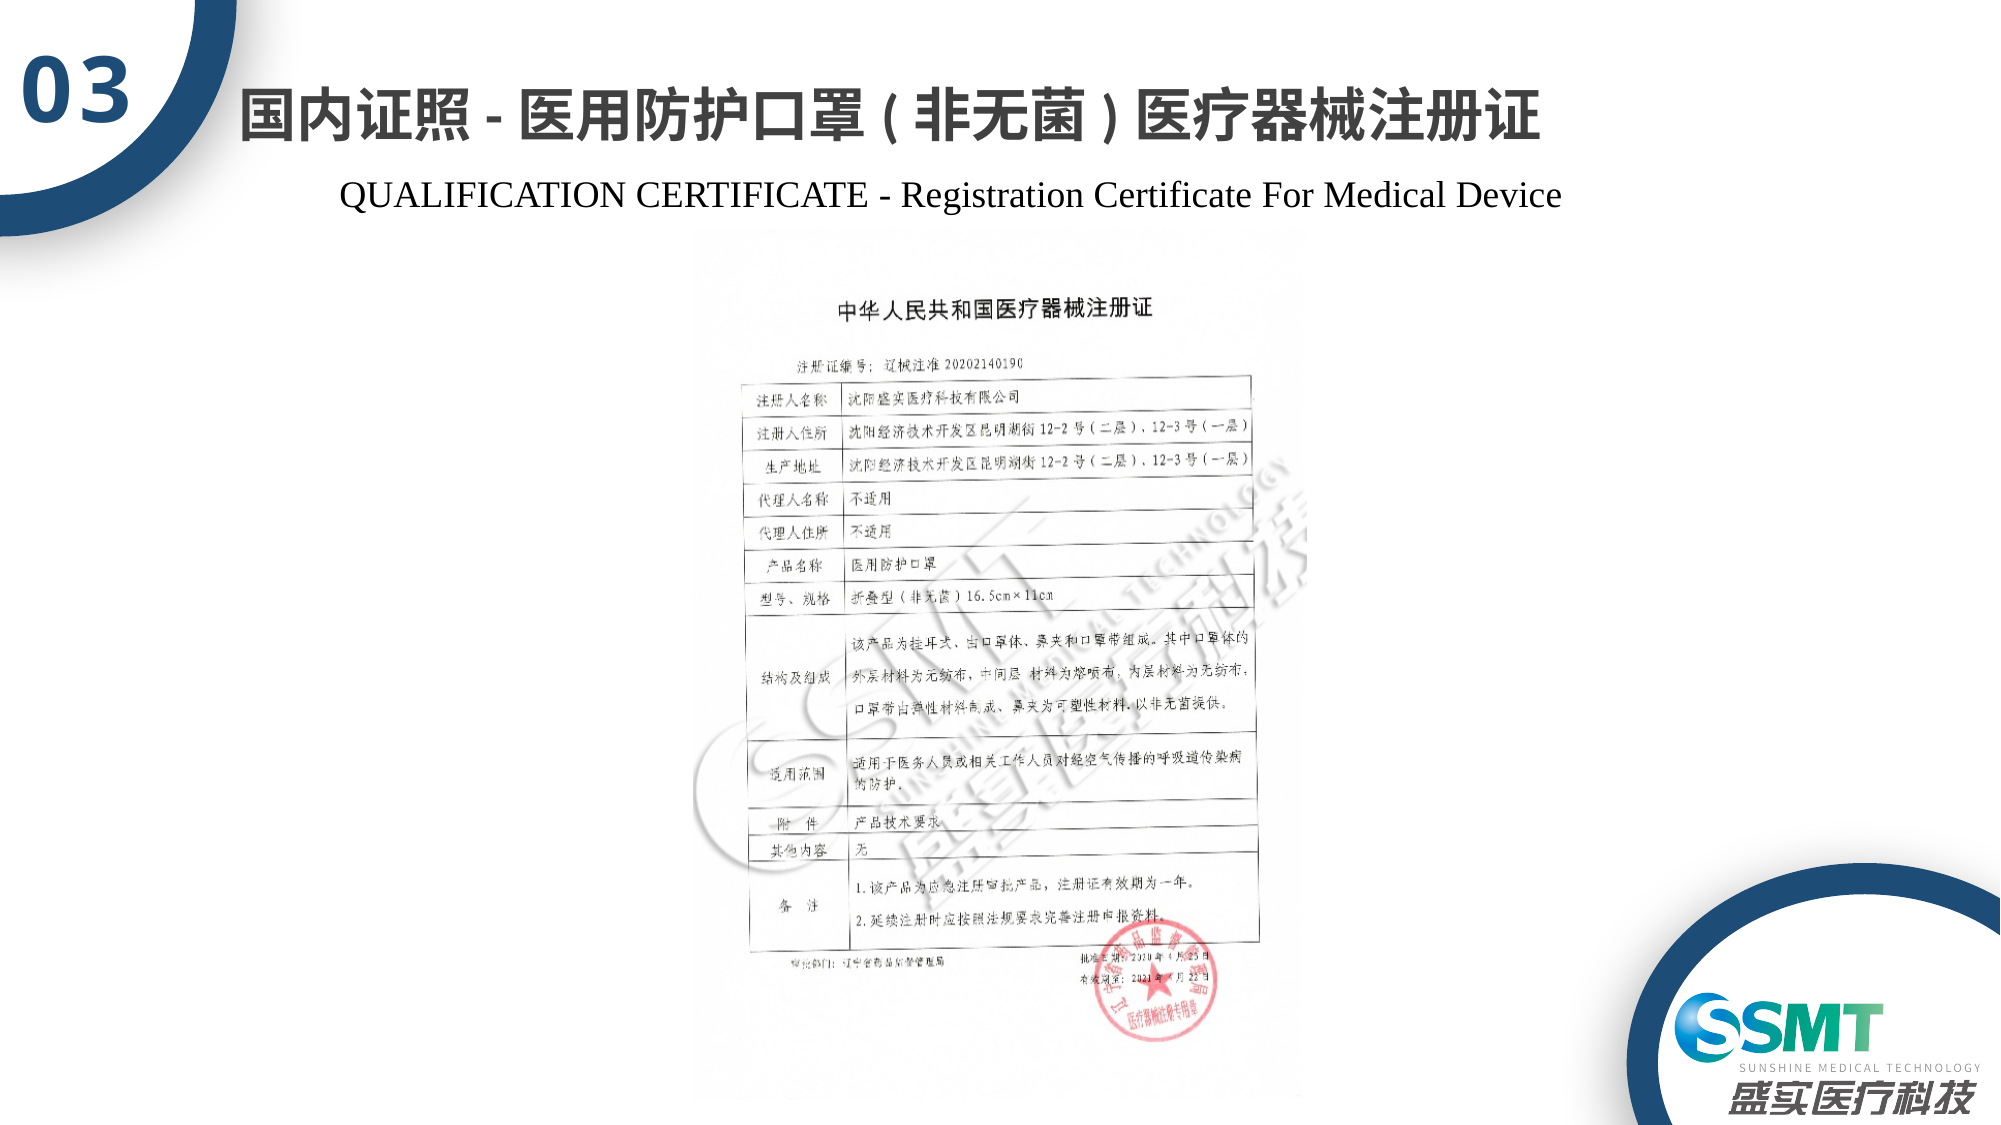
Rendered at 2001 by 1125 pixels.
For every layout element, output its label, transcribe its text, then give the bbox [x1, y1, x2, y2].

picture [693, 228, 1307, 1100]
text_box 03 [0, 22, 153, 148]
text_box QUALIFICATION CERTIFICATE - Registration Certificate For Medical Device [324, 162, 1744, 223]
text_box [1642, 878, 2000, 1125]
text_box 国内证照-医用防护口罩(非无菌)医疗器械注册证 [223, 71, 1557, 156]
text_box [0, 0, 217, 217]
